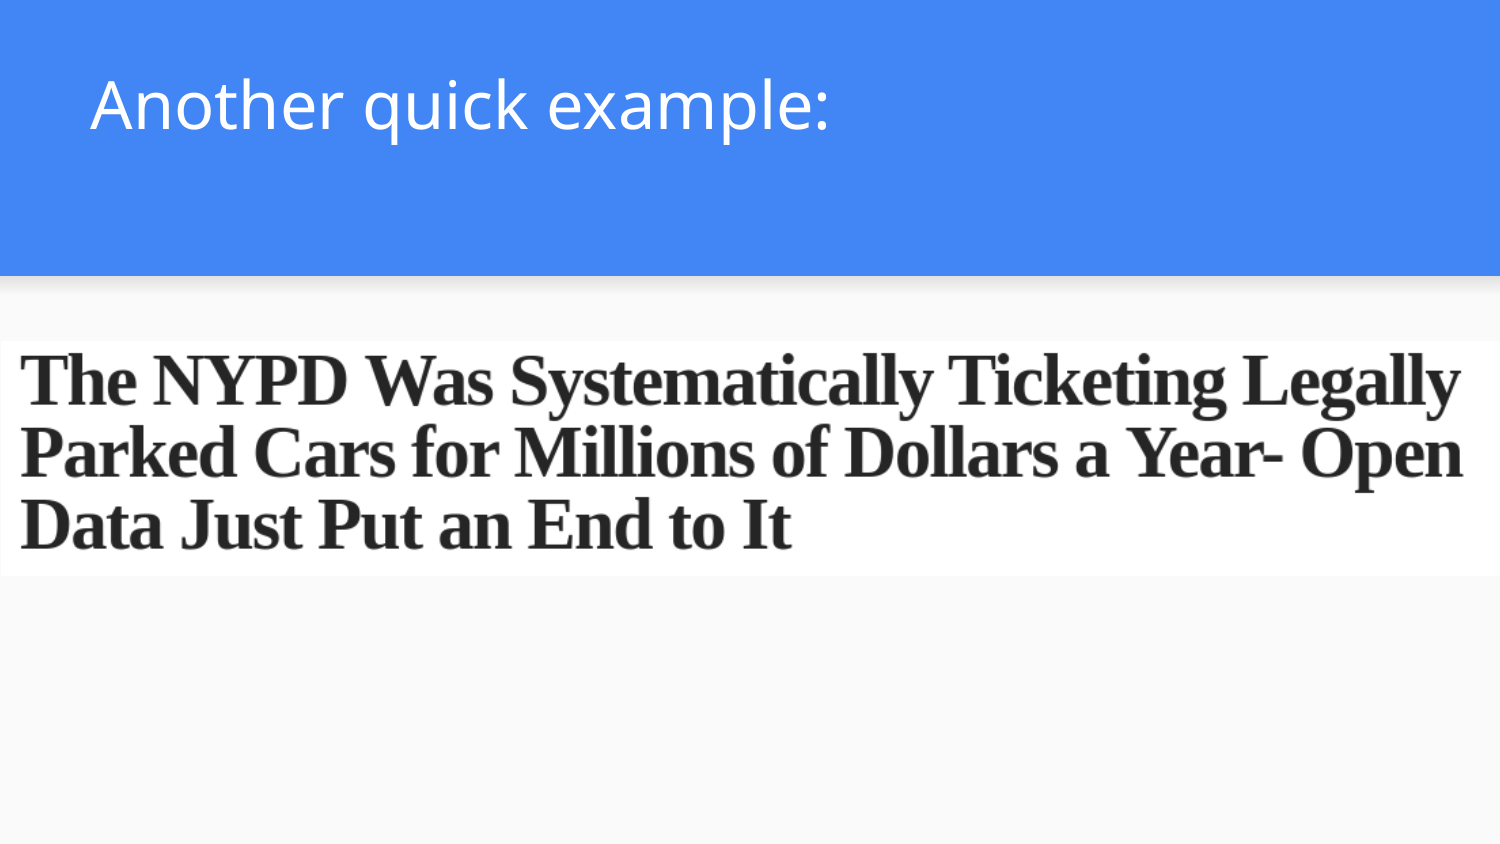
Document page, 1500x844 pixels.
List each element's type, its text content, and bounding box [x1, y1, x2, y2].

title Another quick example: [75, 31, 1425, 158]
picture [1, 340, 1500, 577]
